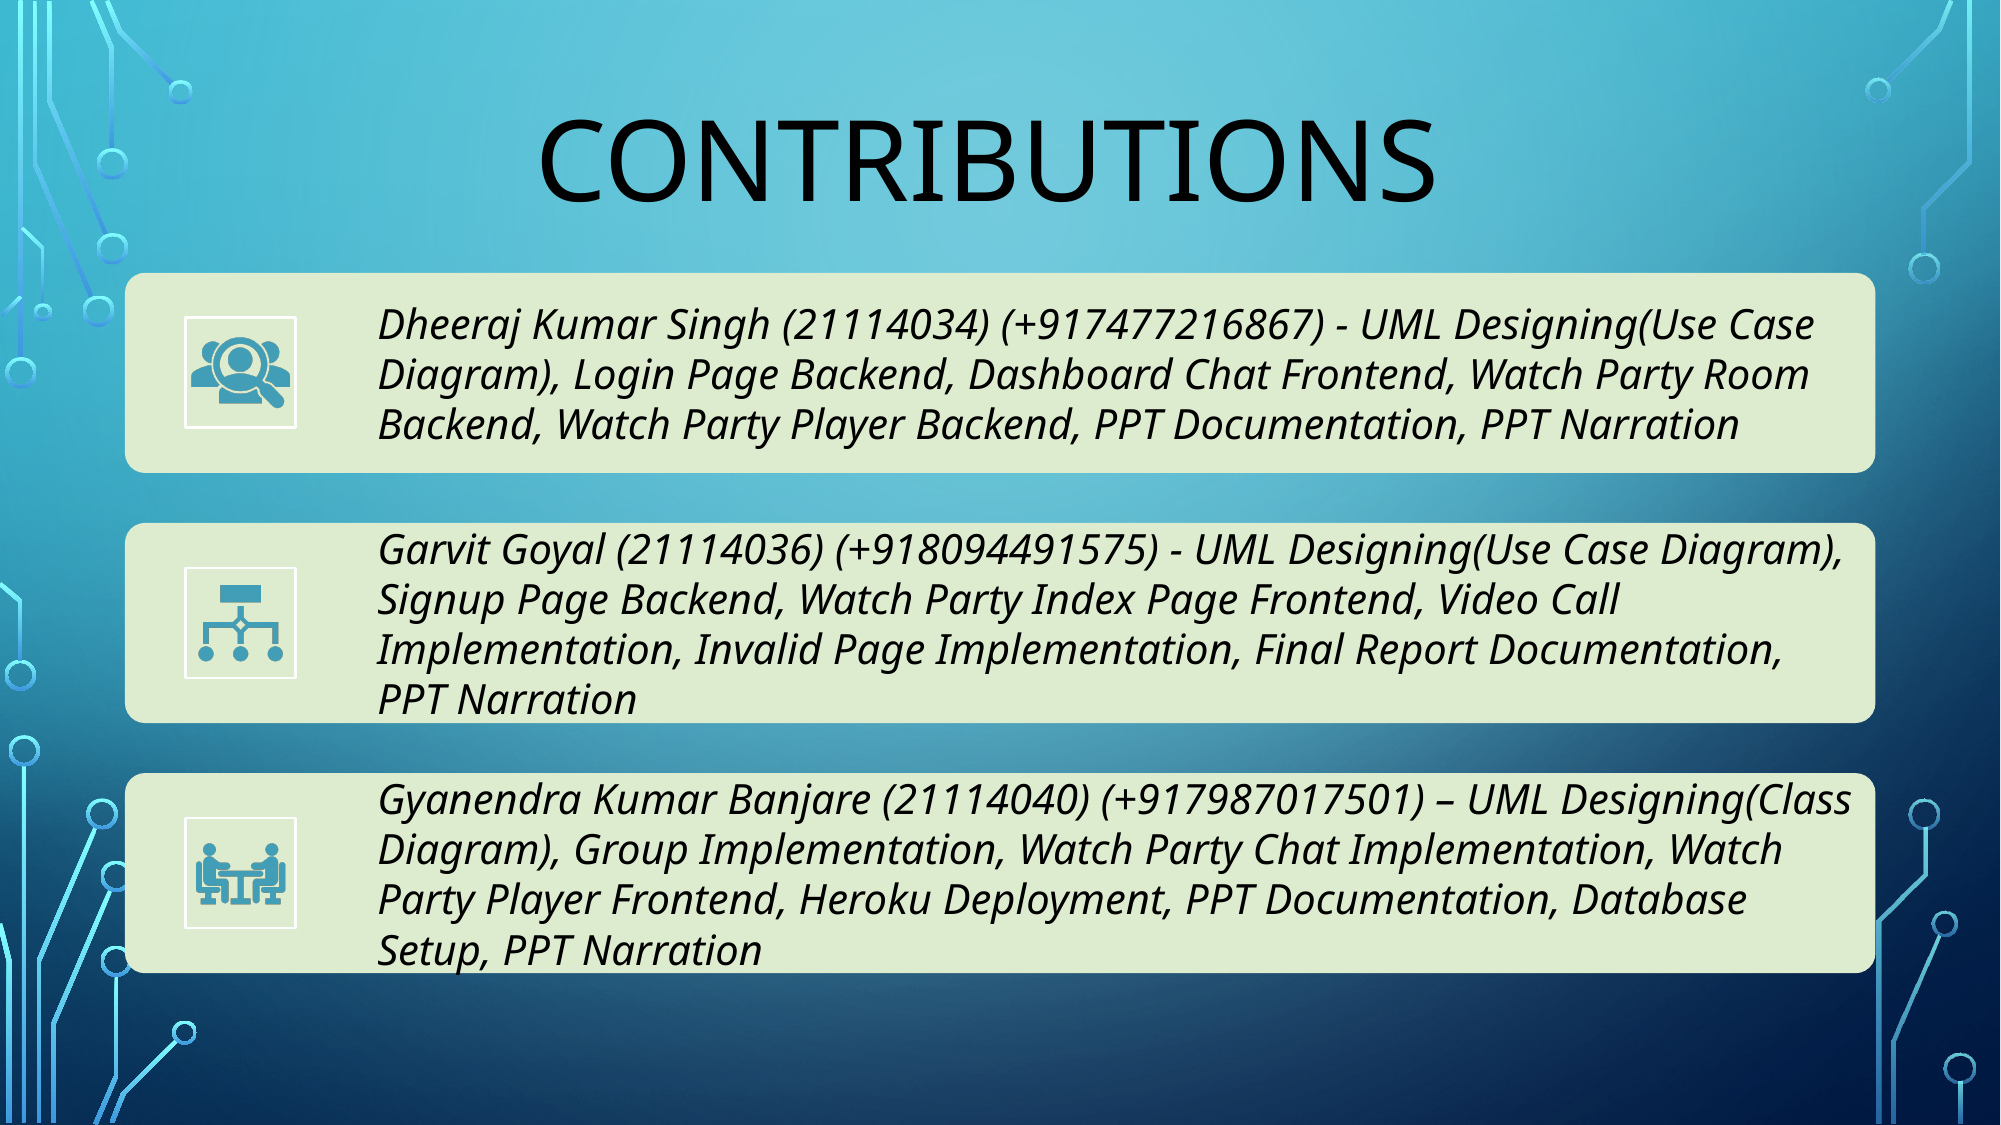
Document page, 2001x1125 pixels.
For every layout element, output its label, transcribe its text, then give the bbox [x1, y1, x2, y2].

title Contributions [112, 70, 1863, 234]
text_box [124, 272, 1876, 974]
